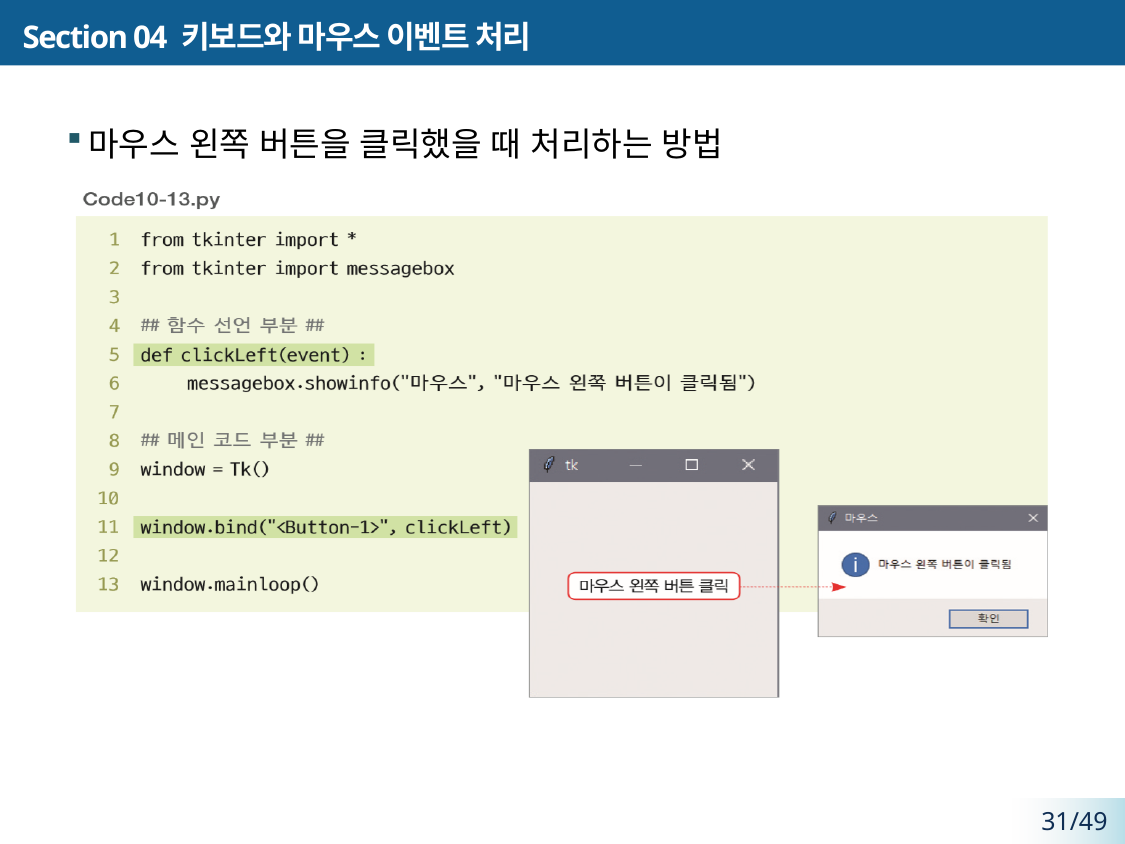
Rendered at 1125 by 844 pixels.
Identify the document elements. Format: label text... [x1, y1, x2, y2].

title Section 04 키보드와 마우스 이벤트 처리 [7, 6, 966, 65]
picture [74, 190, 1050, 698]
list 마우스 왼쪽 버튼을 클릭했을 때 처리하는 방법 [7, 95, 1111, 793]
